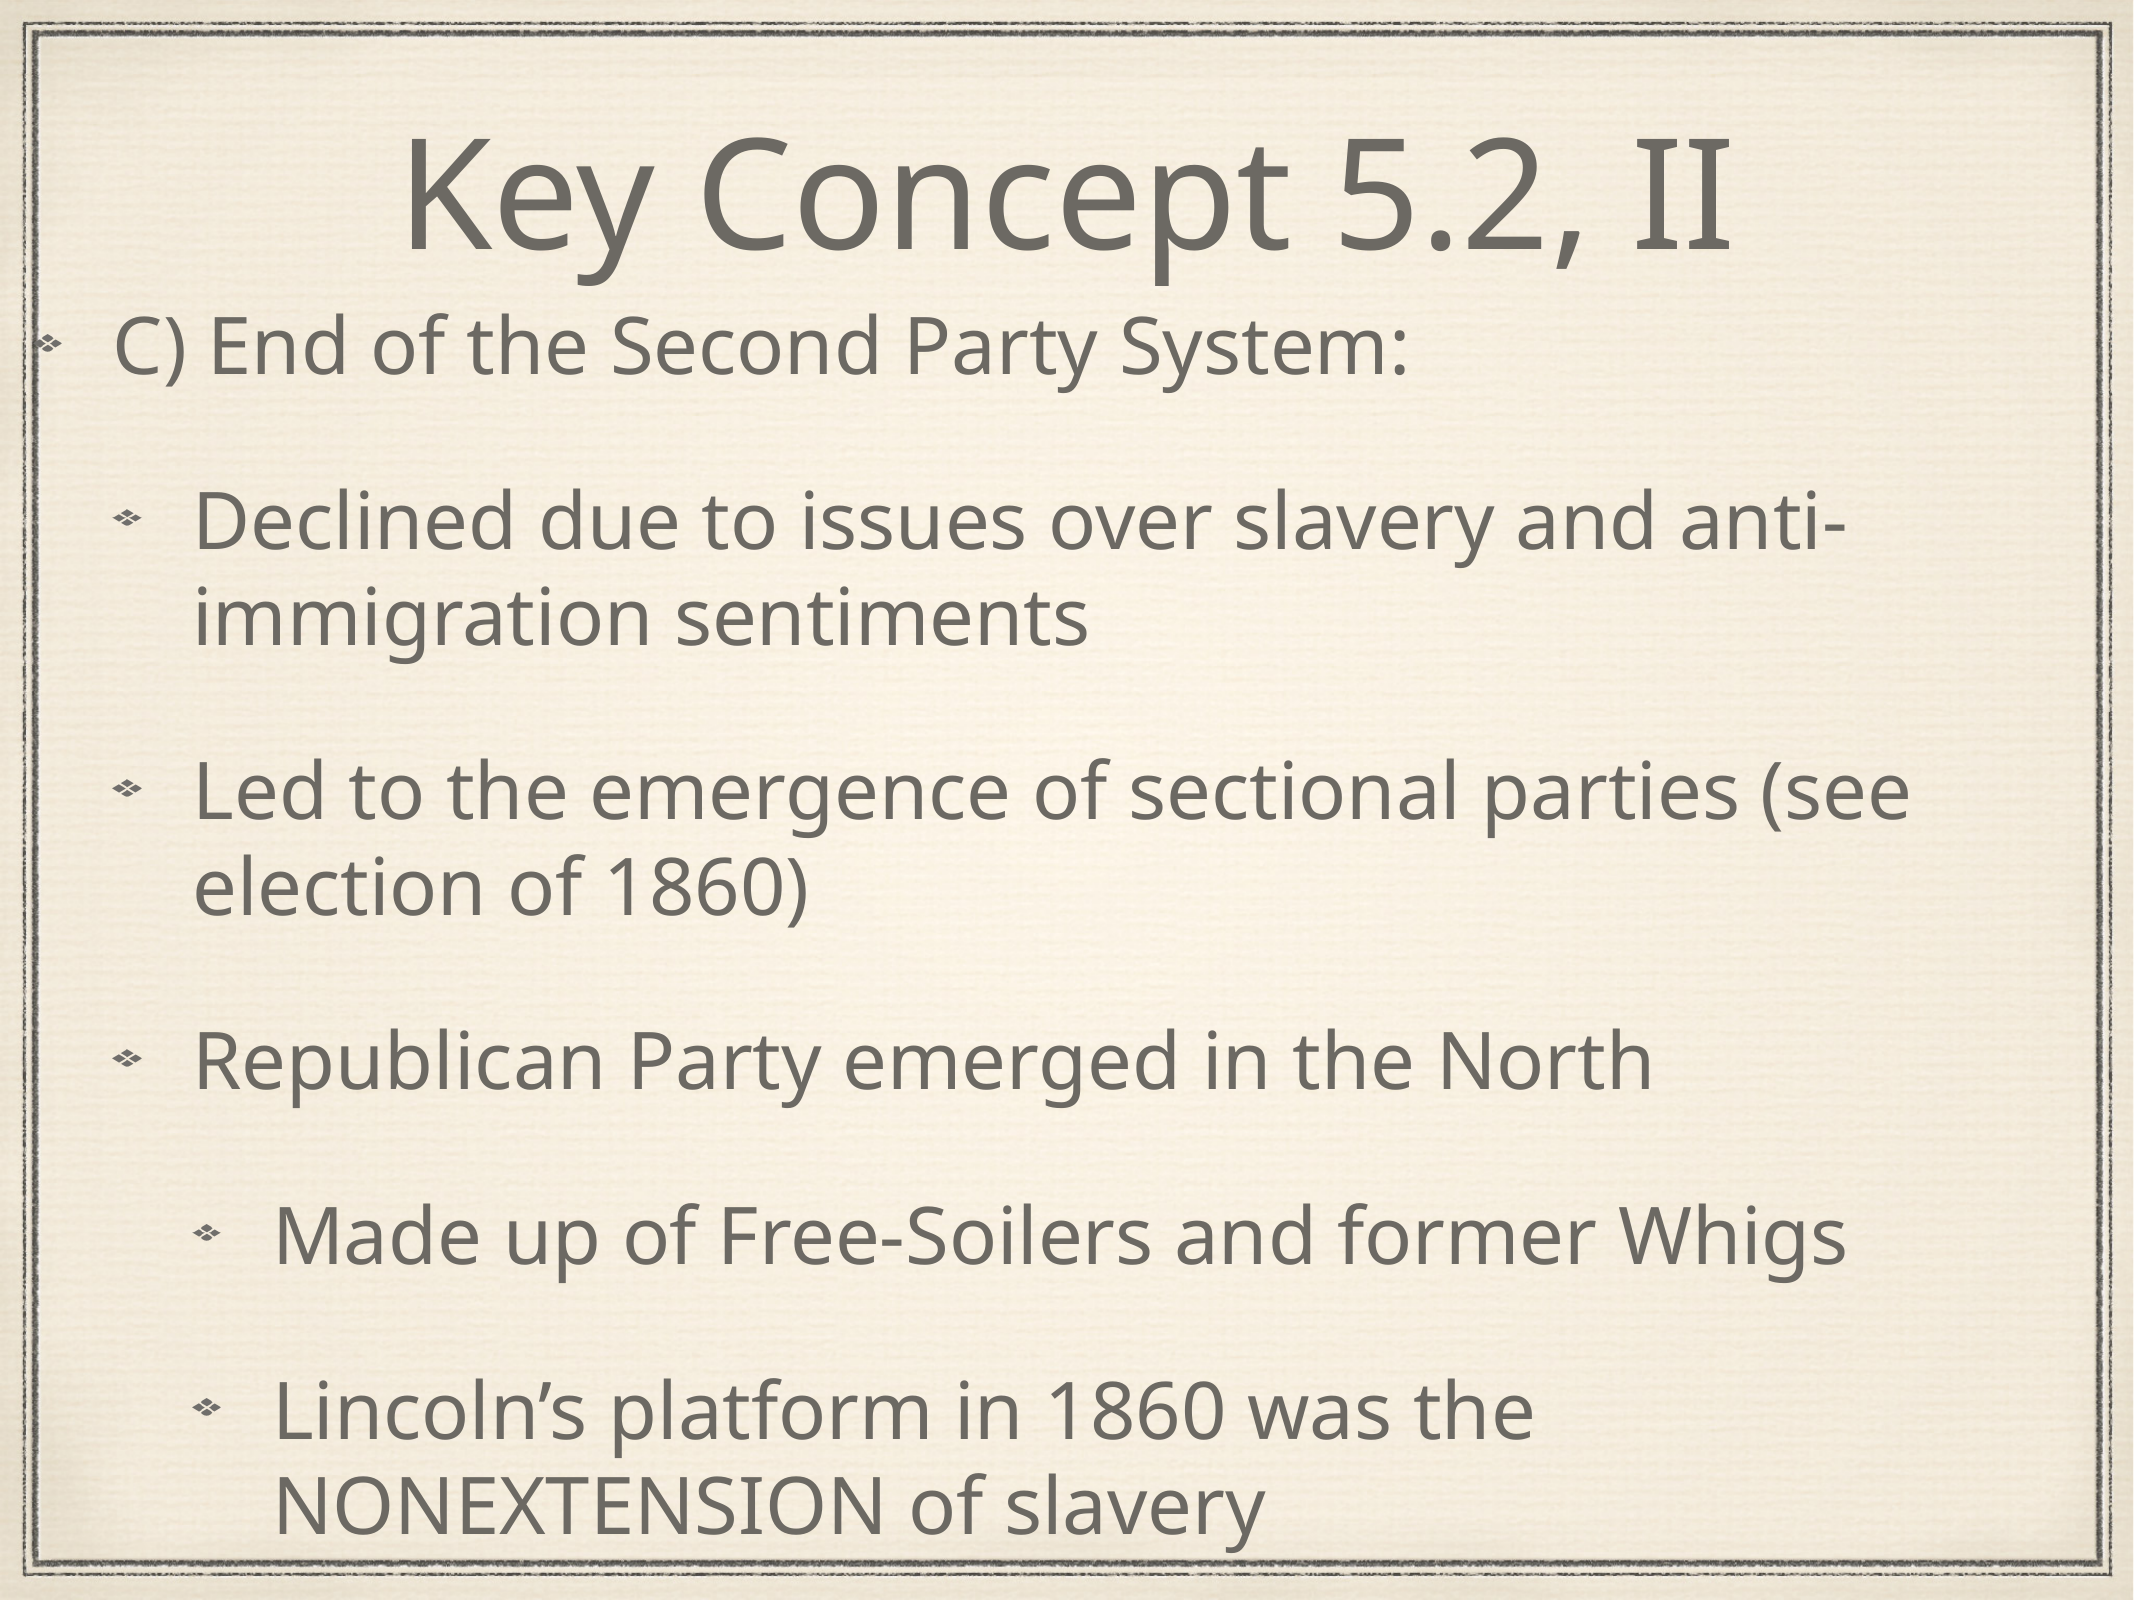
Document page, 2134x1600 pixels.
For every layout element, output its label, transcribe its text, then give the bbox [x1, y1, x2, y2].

title Key Concept 5.2, II [124, 61, 2009, 303]
picture [0, 0, 2134, 1600]
list C) End of the Second Party System: Declined due to issues over slavery and anti-immigration sentiments Led to the emergence of sectional parties (see election of 1860) Republican Party emerged in the North Made up of Free-Soilers and former Whigs Lincoln’s platform in 1860 was the NONEXTENSION of slavery [24, 303, 2109, 1543]
